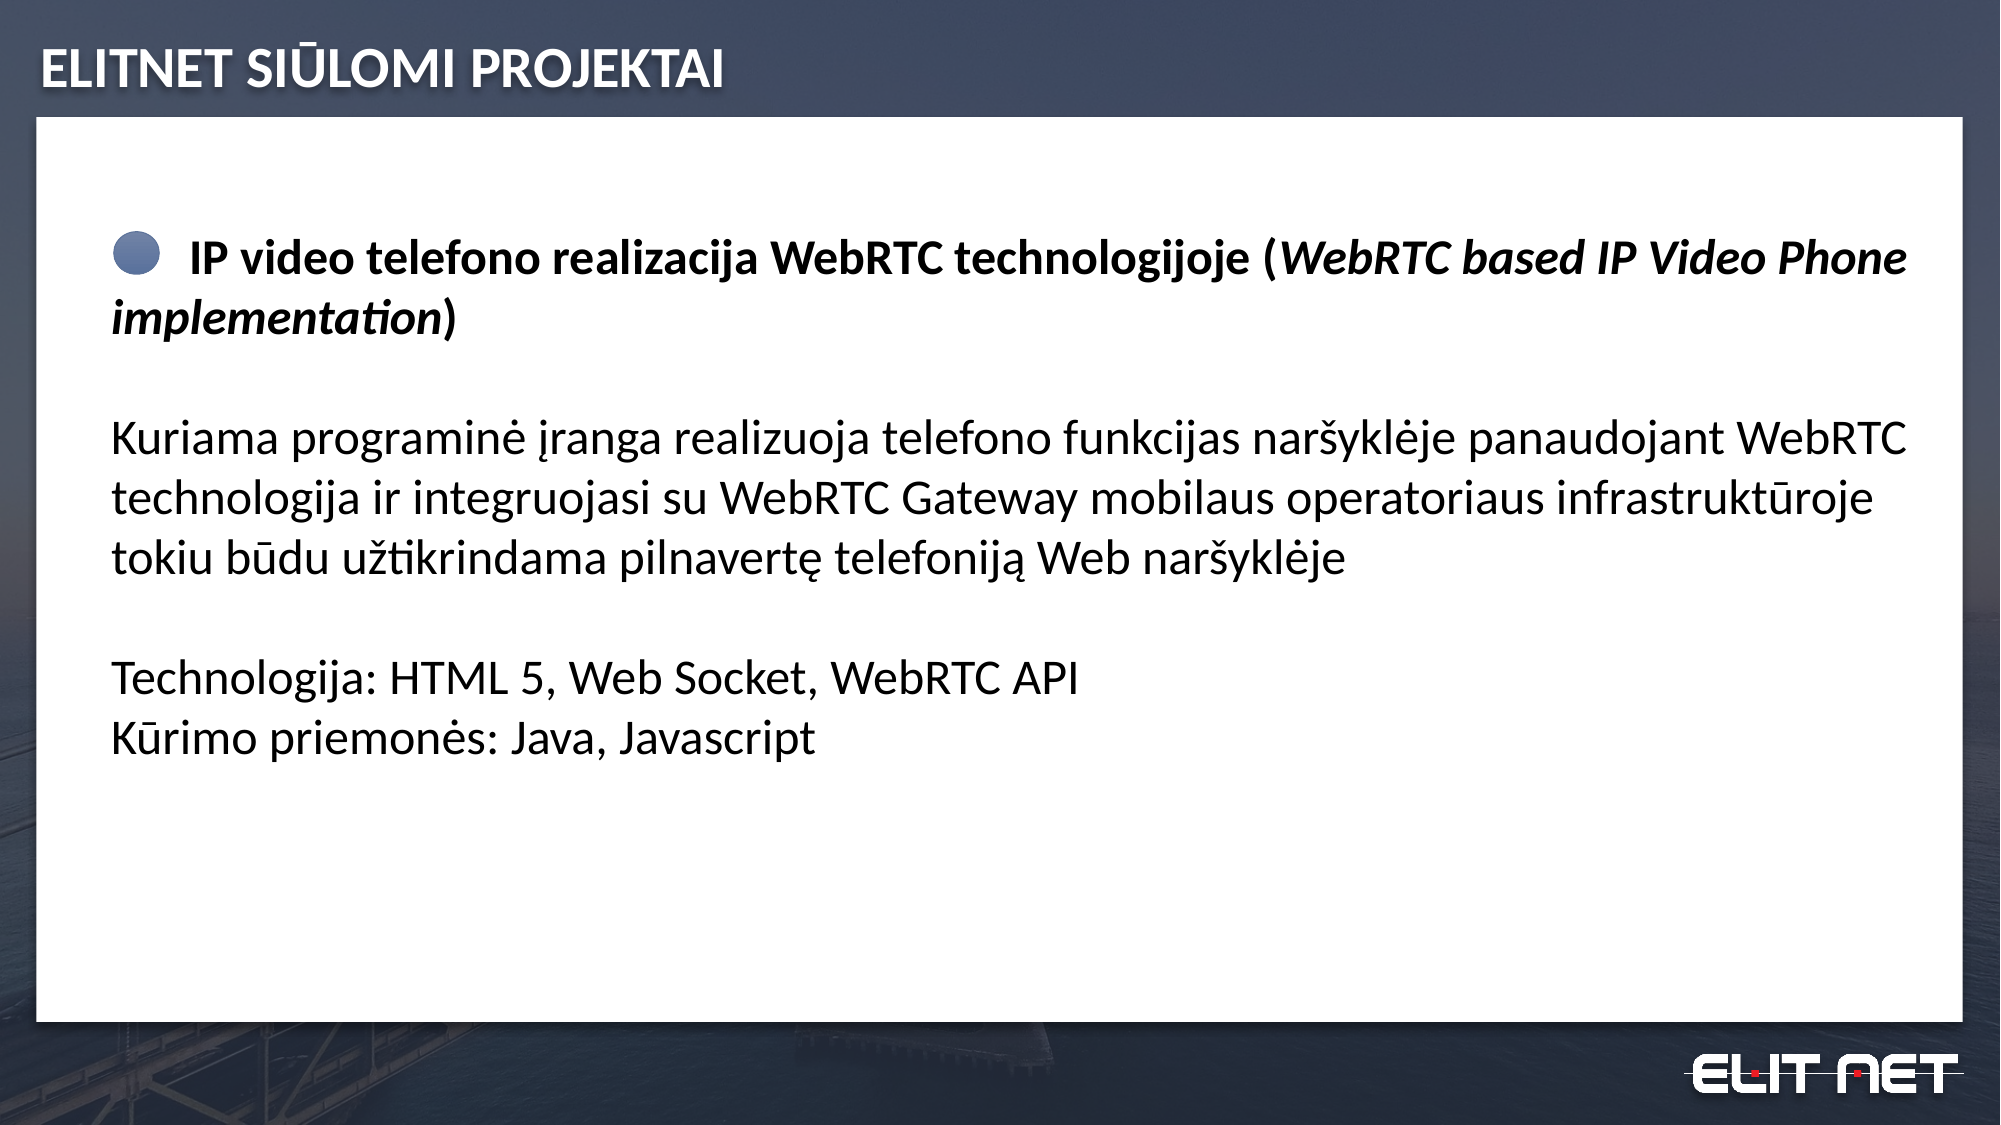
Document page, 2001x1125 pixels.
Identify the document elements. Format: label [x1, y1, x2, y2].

picture [0, 0, 2000, 1125]
text_box [72, 144, 1922, 998]
